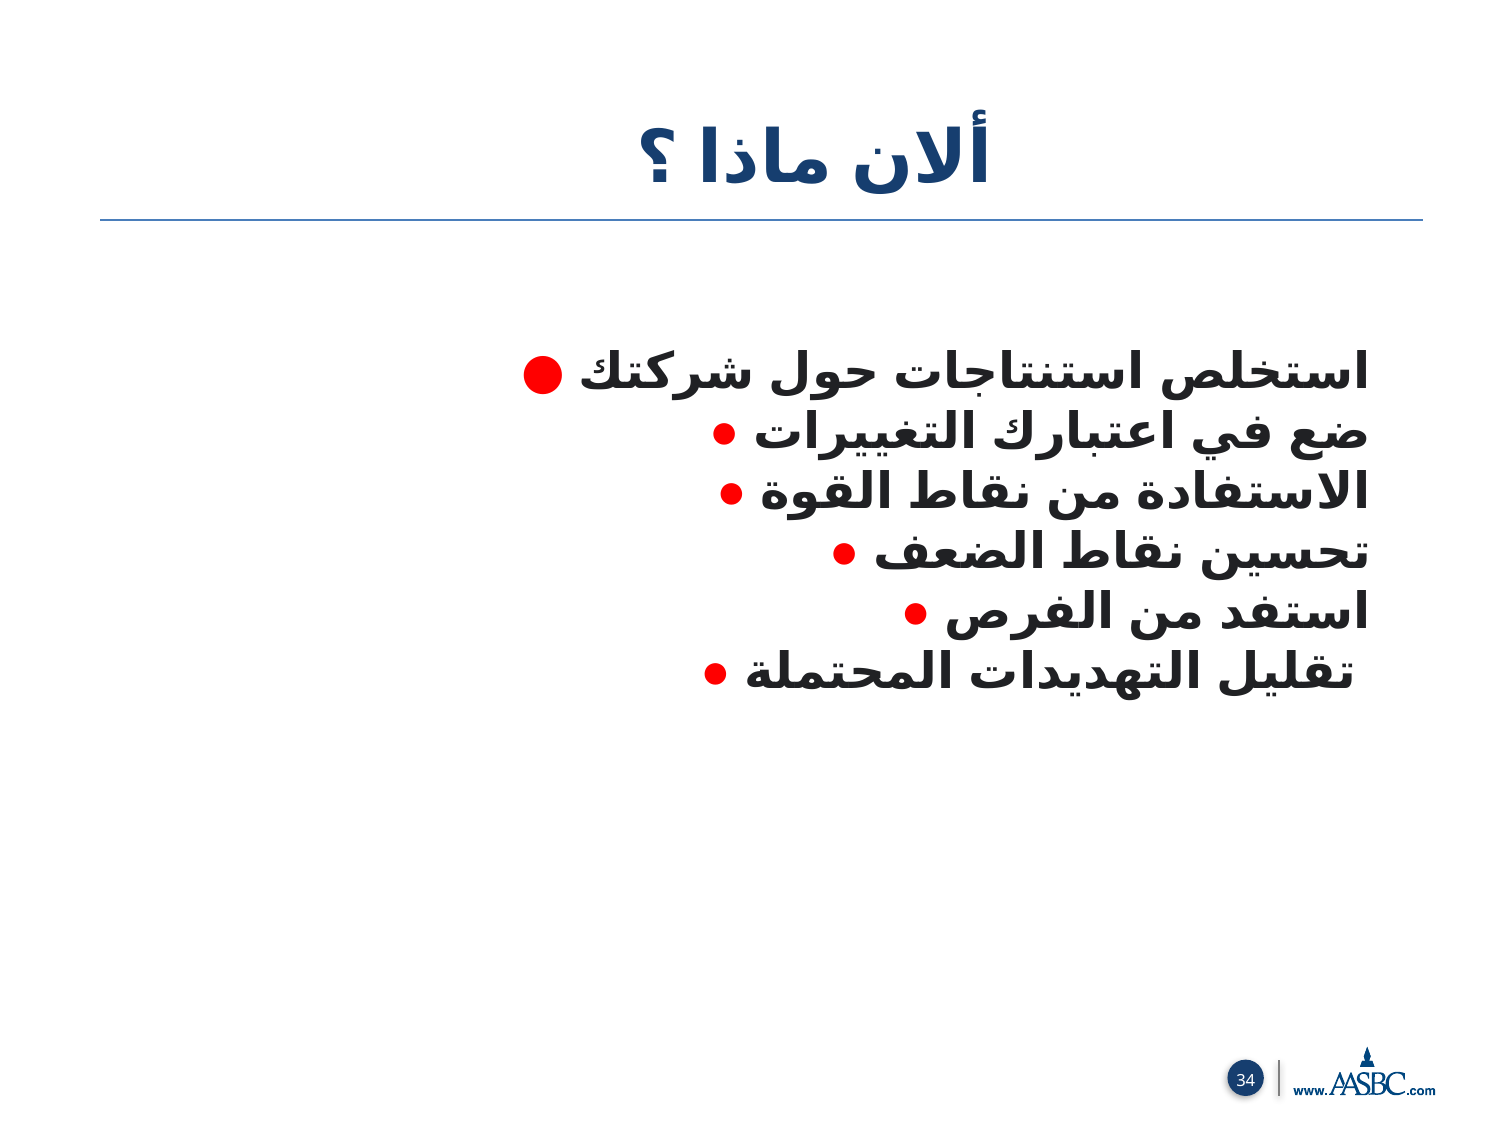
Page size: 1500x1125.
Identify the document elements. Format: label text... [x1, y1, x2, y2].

text_box [100, 268, 1376, 917]
text_box ألان ماذا ؟ [88, 101, 1500, 268]
text_box ● استخلص استنتاجات حول شركتك ● ضع في اعتبارك التغييرات ● الاستفادة من نقاط القوة ● تحسين نقاط الضعف ● استفد من الفرص ● تقليل التهديدات المحتملة [93, 341, 1371, 696]
